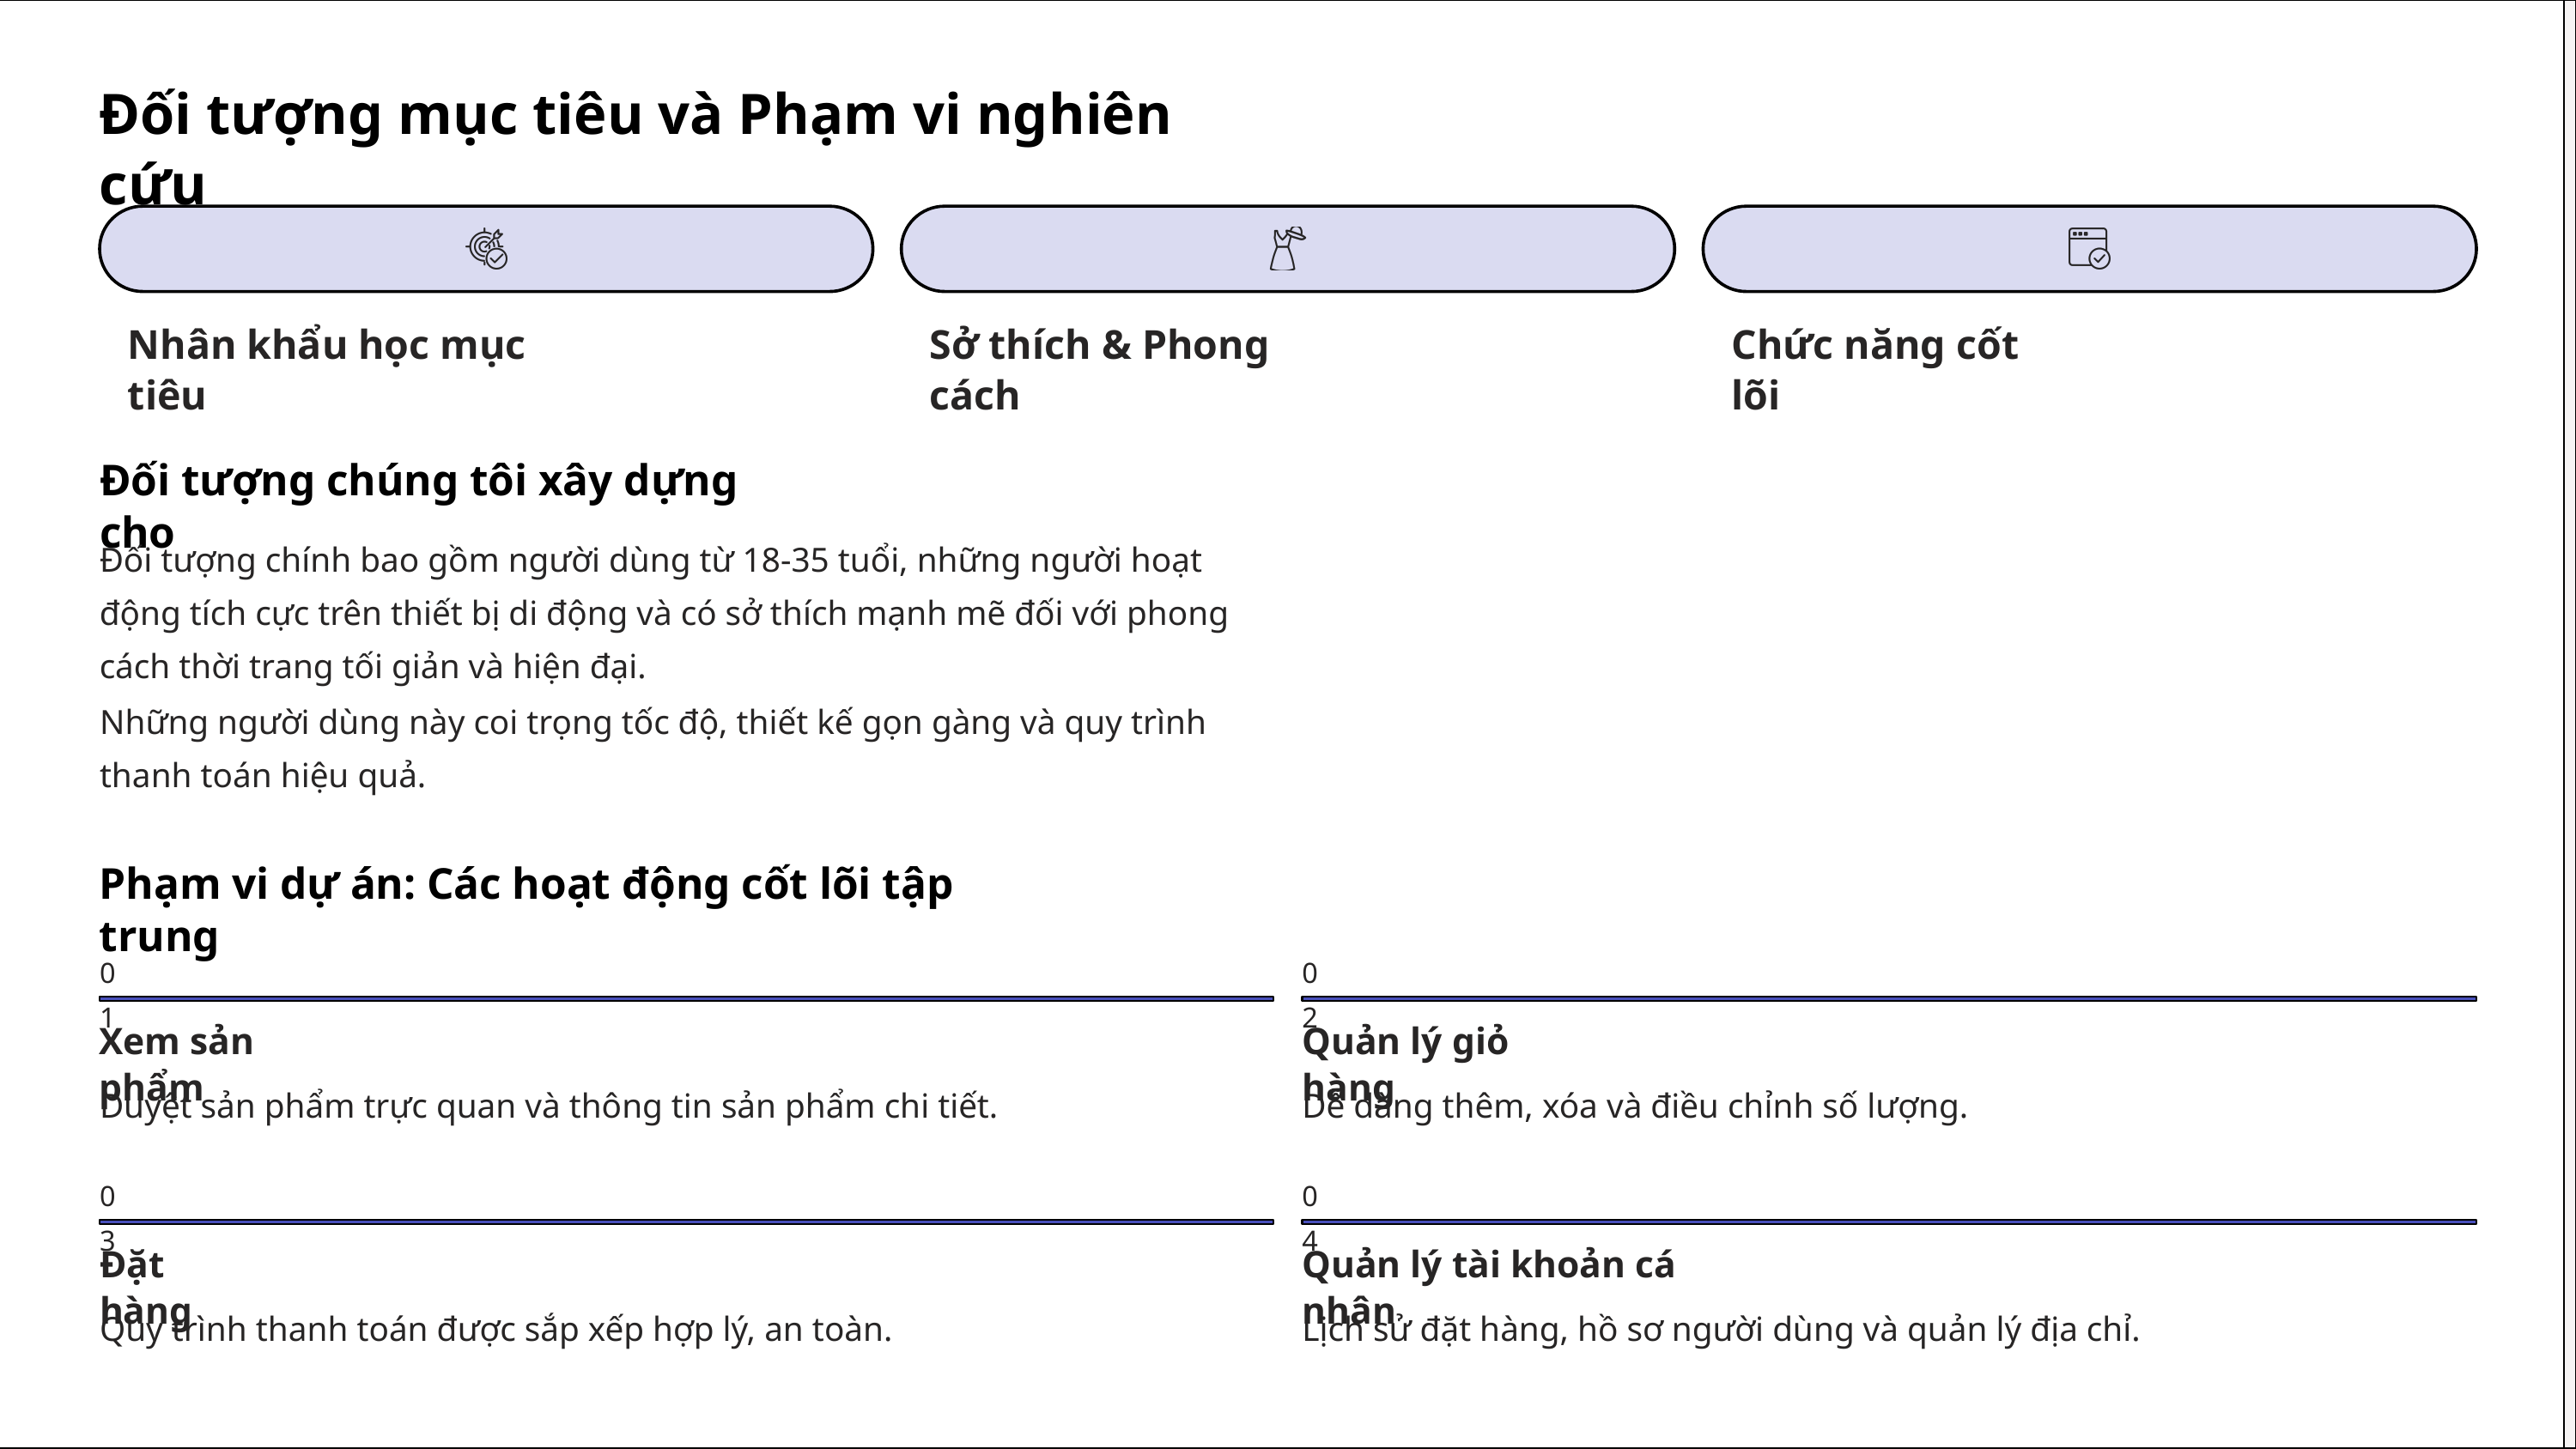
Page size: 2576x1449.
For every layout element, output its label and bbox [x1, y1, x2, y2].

text_box [2566, 0, 2576, 1449]
text_box [1702, 205, 2477, 293]
text_box [1302, 1220, 2477, 1225]
text_box [98, 205, 874, 293]
text_box [900, 205, 1676, 293]
text_box [0, 0, 2565, 1449]
text_box [1302, 996, 2477, 1002]
text_box [99, 1220, 1274, 1225]
text_box [99, 996, 1274, 1002]
